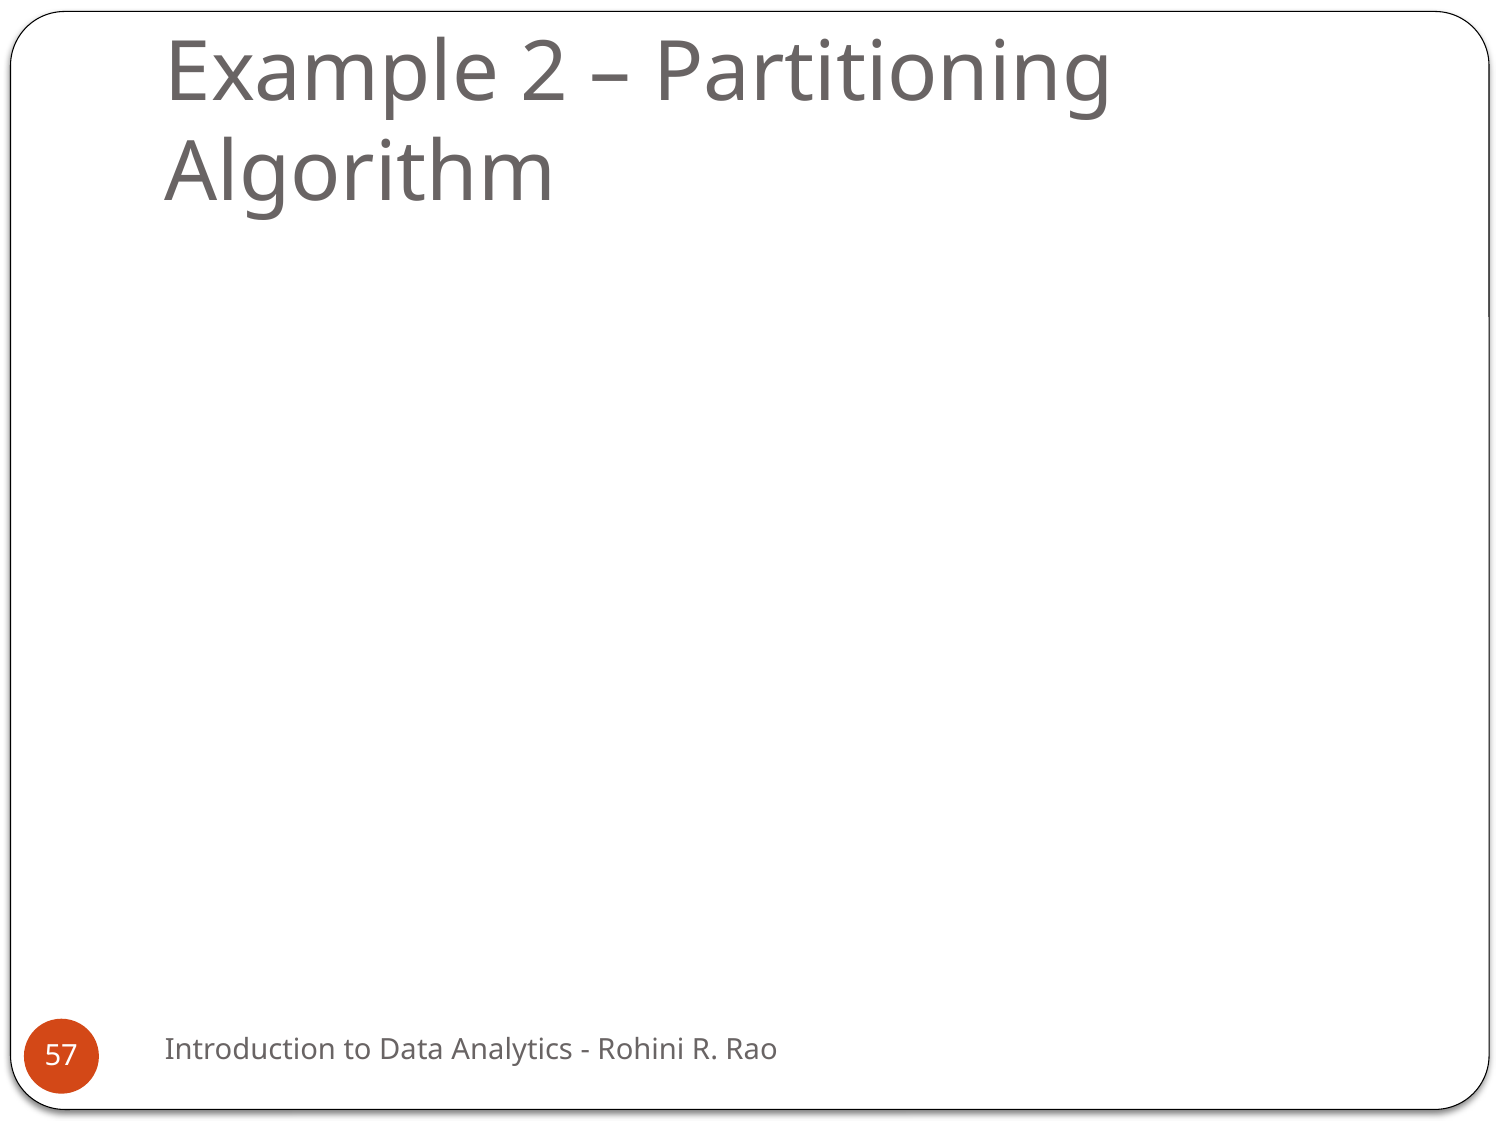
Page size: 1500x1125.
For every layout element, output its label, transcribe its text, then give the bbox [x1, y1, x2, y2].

footer Introduction to Data Analytics - Rohini R. Rao [150, 1012, 800, 1088]
slide_number 57 [23, 1018, 99, 1094]
title Example 2 – Partitioning Algorithm [150, 45, 1425, 233]
